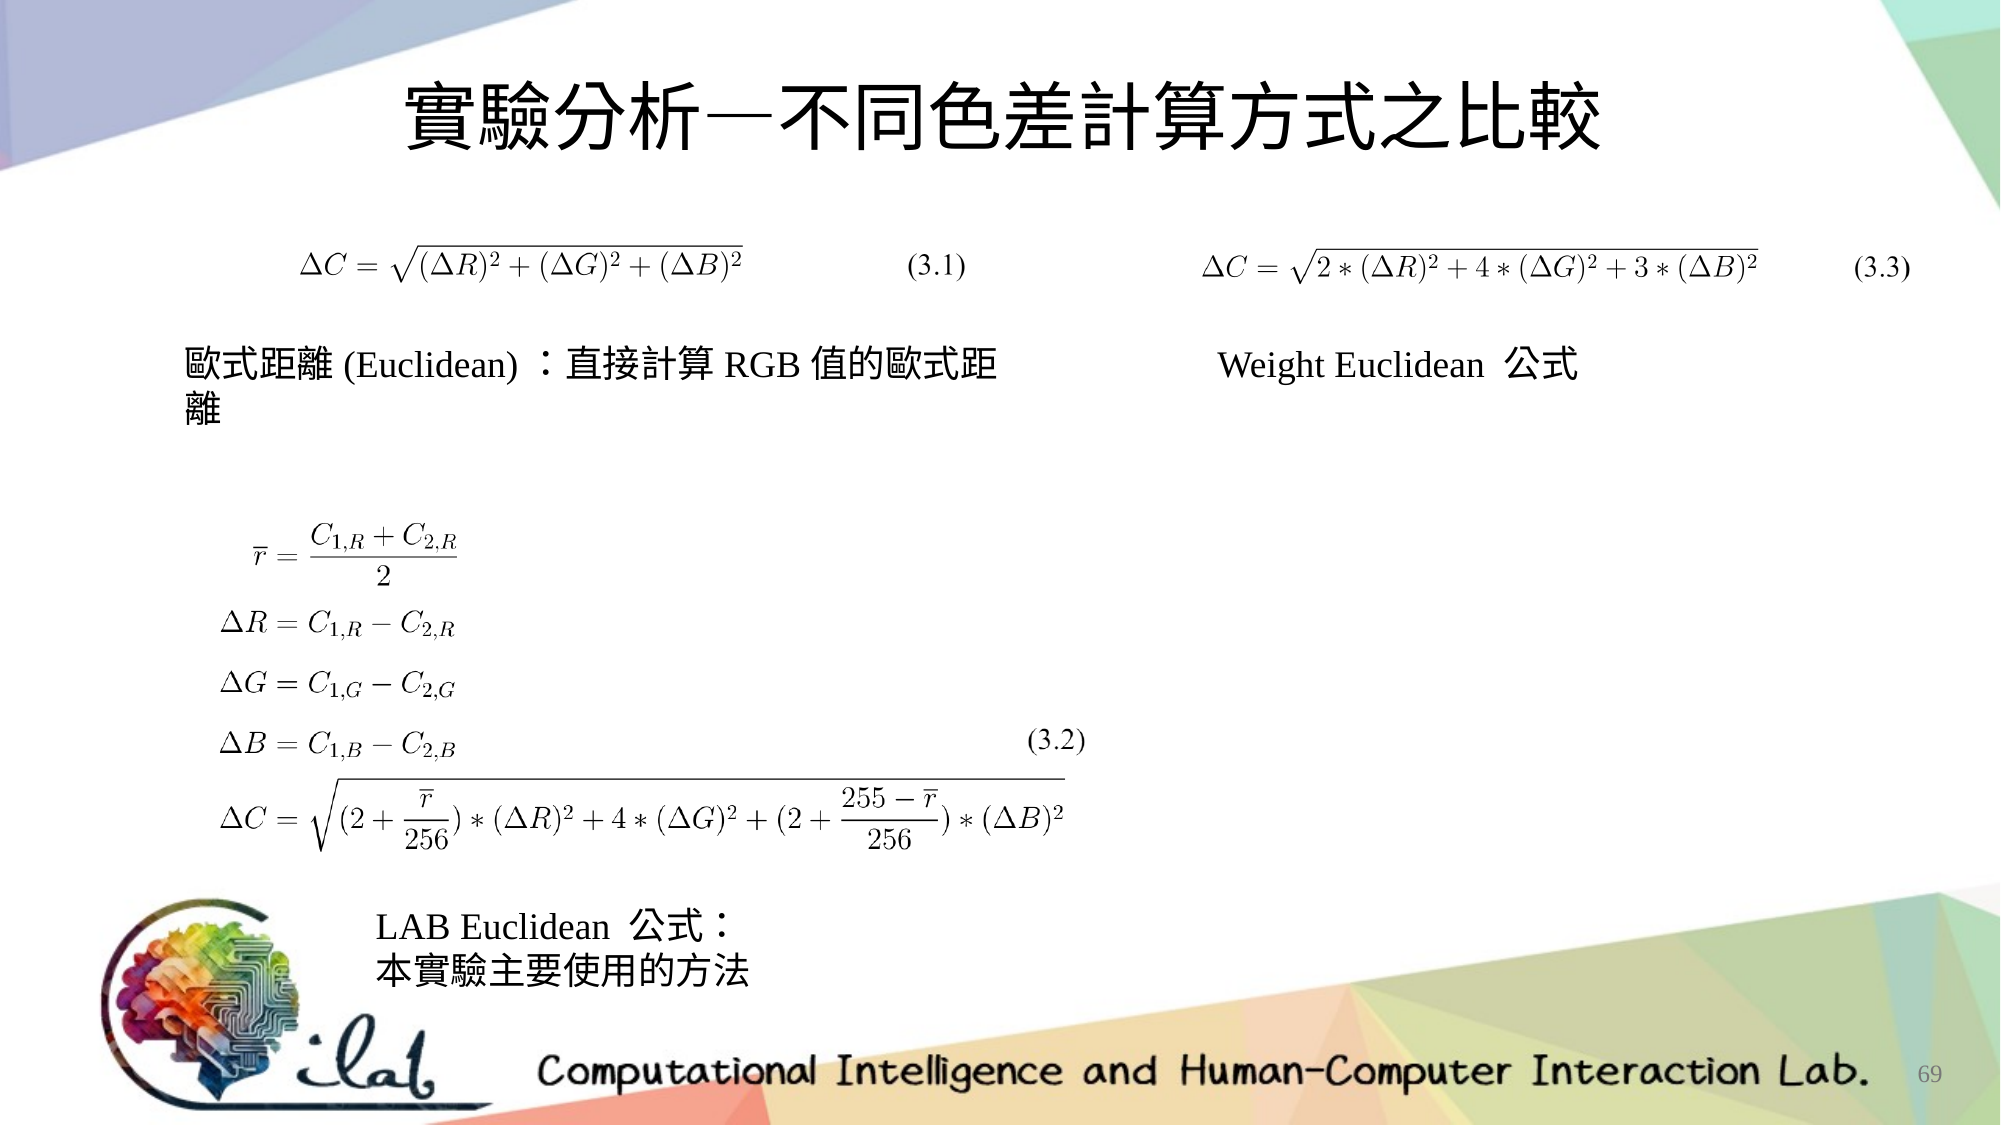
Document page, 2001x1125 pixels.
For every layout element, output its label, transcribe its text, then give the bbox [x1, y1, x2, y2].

text_box LAB Euclidean 公式：本實驗主要使用的方法 [360, 894, 774, 1000]
text_box 實驗分析—不同色差計算方式之比較 [387, 62, 1618, 167]
slide_number 69 [1507, 1042, 1958, 1103]
text_box Weight Euclidean 公式 [1202, 332, 1958, 393]
text_box 歐式距離(Euclidean)：直接計算RGB值的歐式距離 [169, 332, 1021, 438]
picture [0, 0, 2001, 1125]
